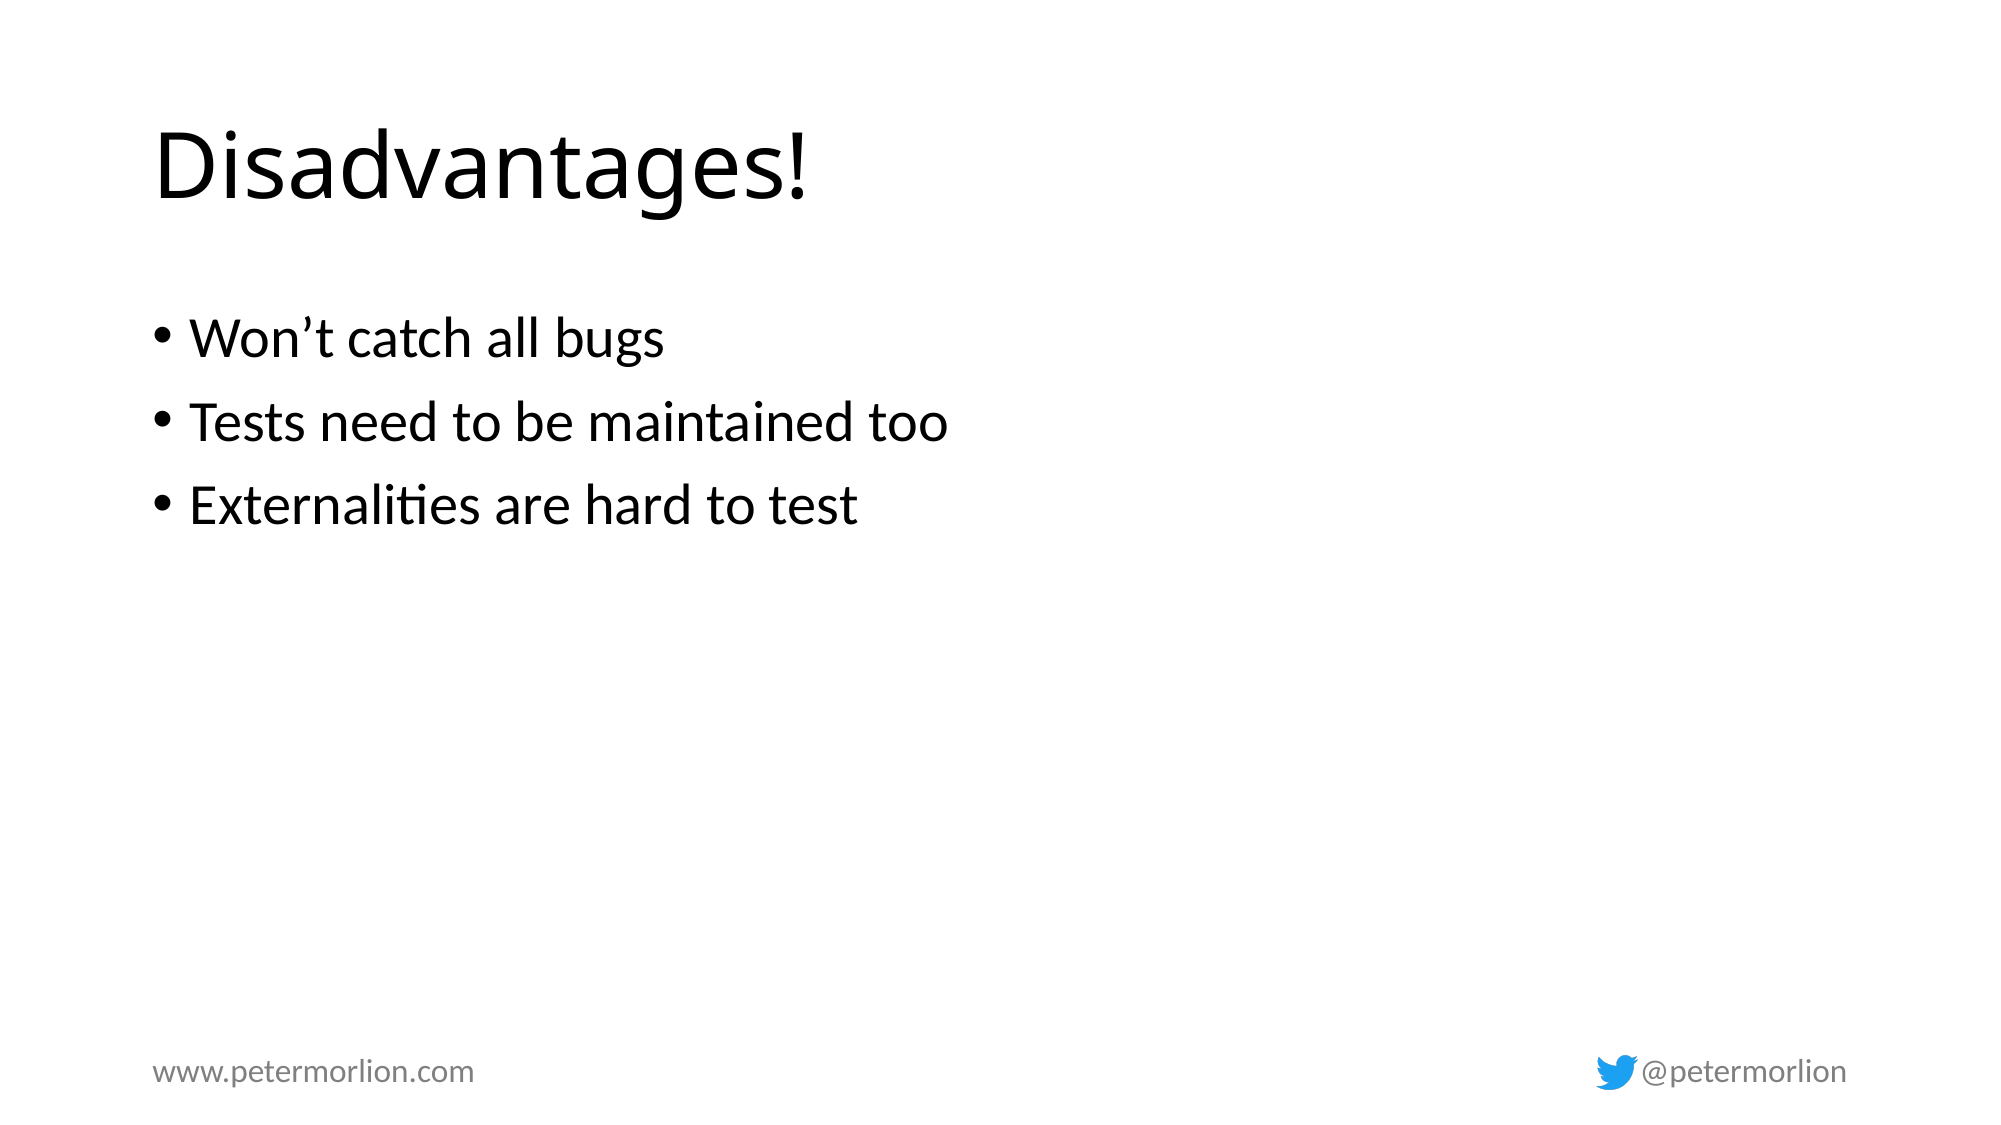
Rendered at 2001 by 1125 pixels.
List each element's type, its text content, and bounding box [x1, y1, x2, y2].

list Won’t catch all bugs Tests need to be maintained too Externalities are hard to test [137, 299, 1863, 1014]
title Disadvantages! [137, 59, 1863, 278]
picture [1596, 1055, 1638, 1090]
